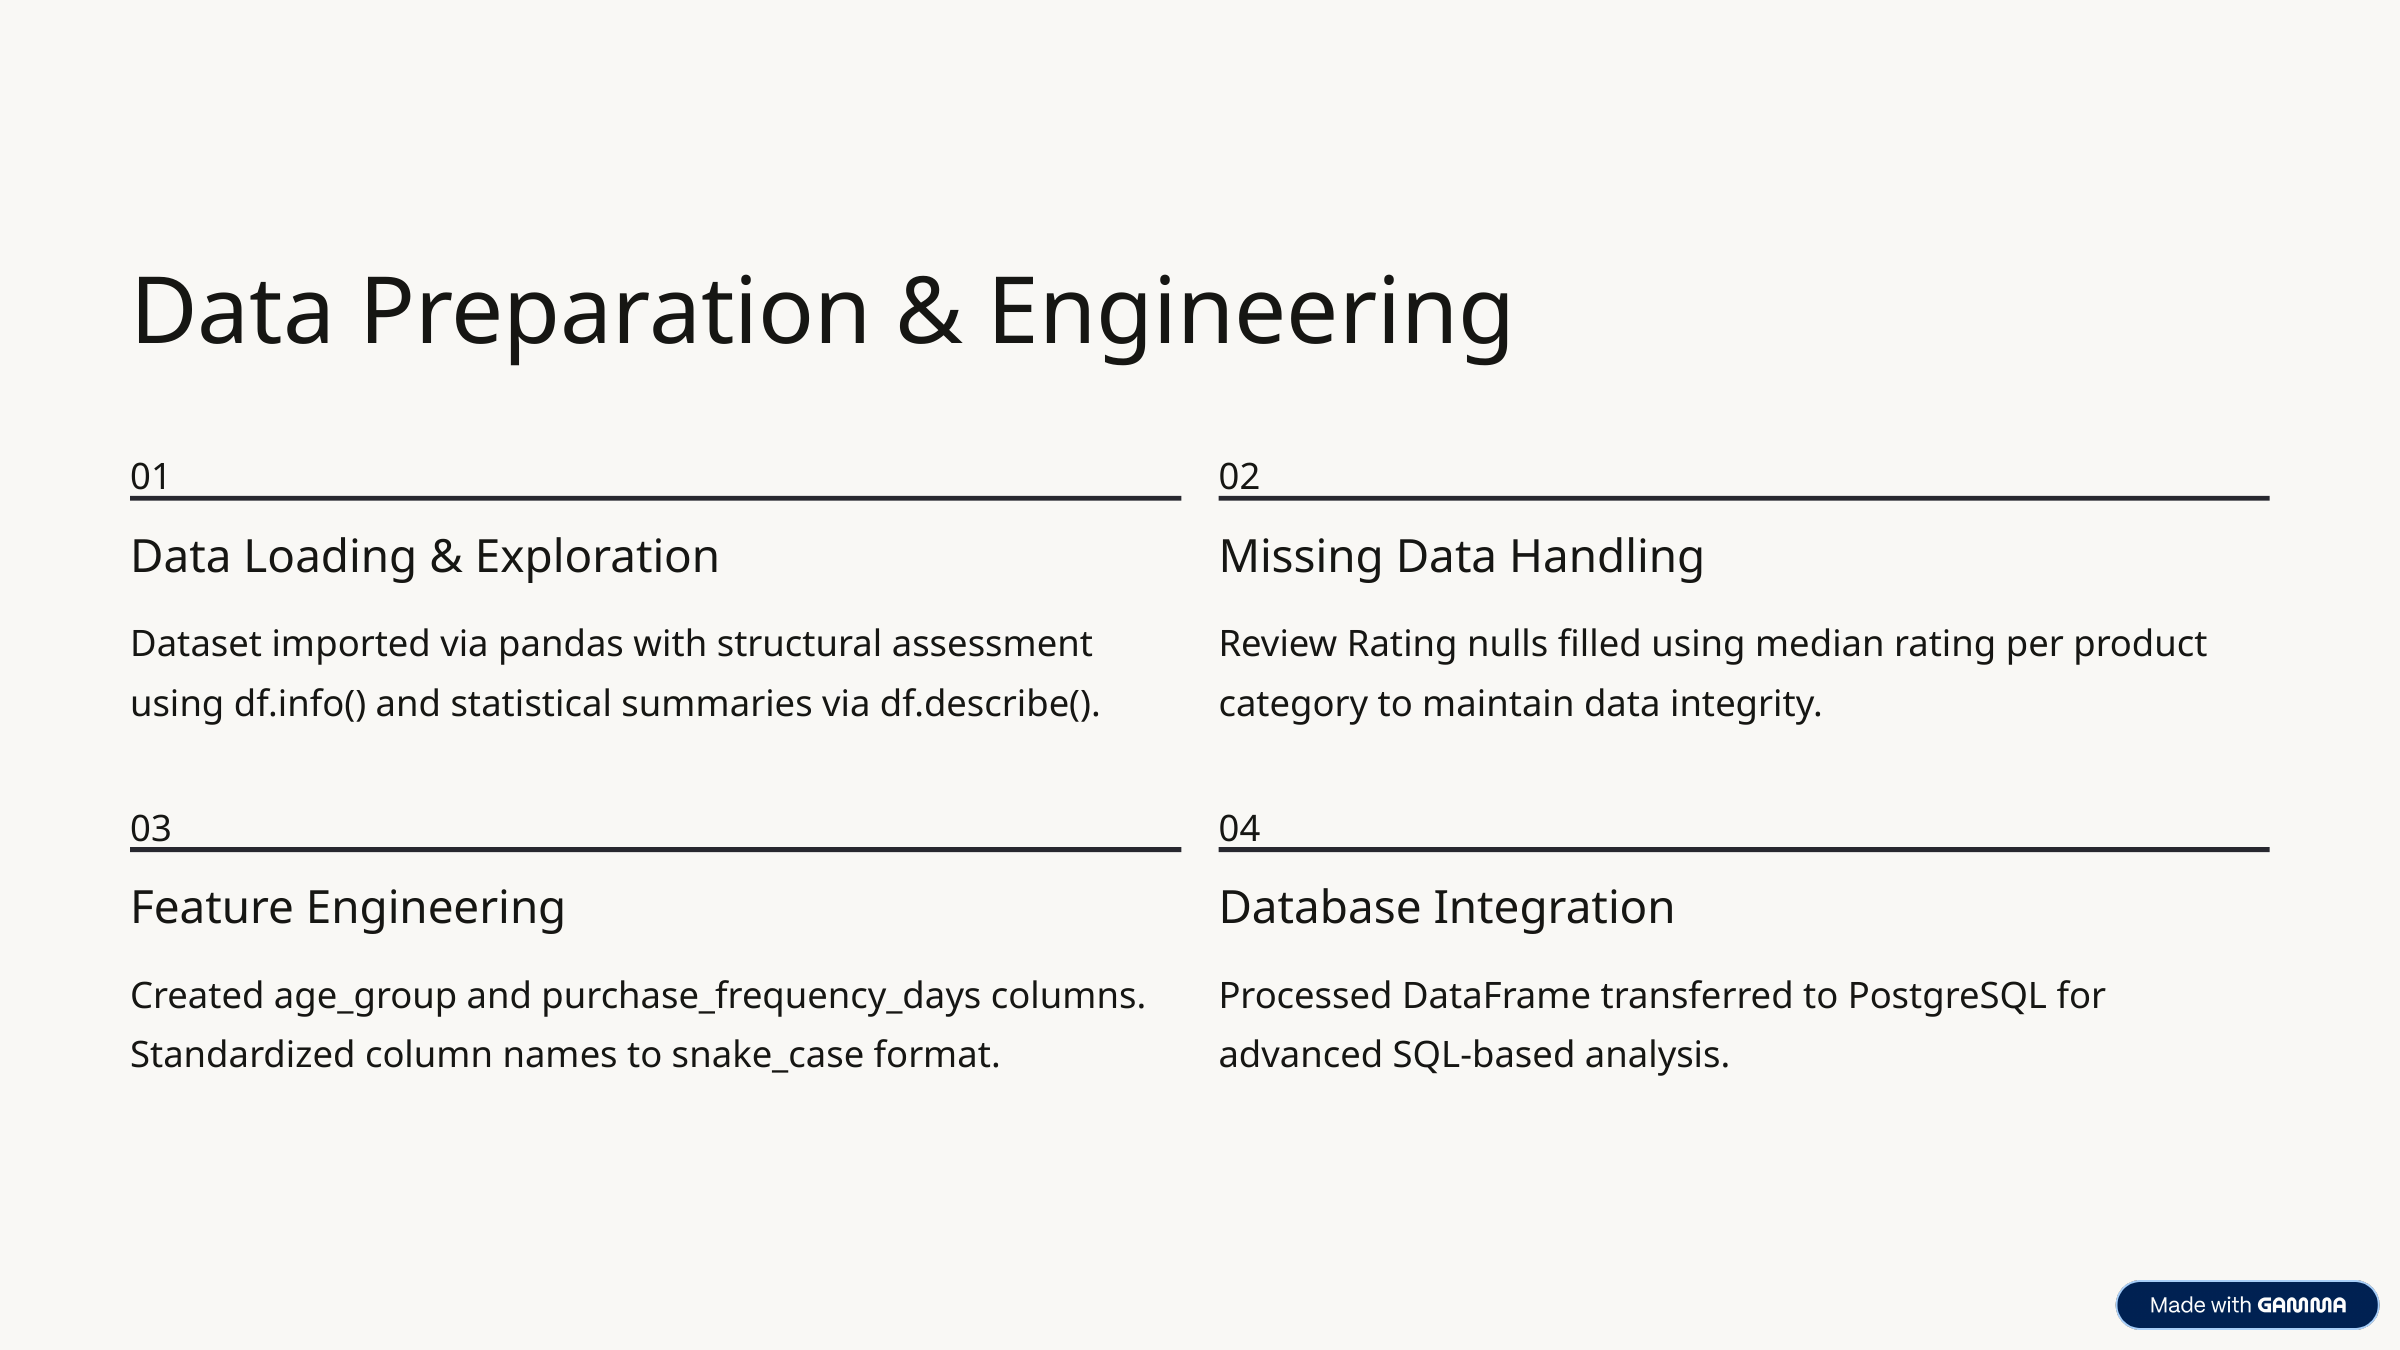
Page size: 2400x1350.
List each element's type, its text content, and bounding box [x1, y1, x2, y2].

text_box Data Loading & Exploration [130, 524, 724, 583]
picture [2106, 1271, 2389, 1339]
text_box Review Rating nulls filled using median rating per product category to maintain data integrity. [1218, 604, 2270, 724]
text_box 03 [130, 788, 168, 836]
text_box [1218, 847, 2270, 853]
text_box [130, 495, 1182, 501]
text_box Database Integration [1218, 875, 1684, 934]
text_box 04 [1218, 788, 1256, 836]
text_box Missing Data Handling [1218, 524, 1701, 583]
text_box Processed DataFrame transferred to PostgreSQL for advanced SQL-based analysis. [1218, 956, 2270, 1076]
text_box 01 [130, 437, 168, 484]
text_box Data Preparation & Engineering [130, 246, 1500, 364]
text_box [130, 847, 1182, 853]
text_box Dataset imported via pandas with structural assessment using df.info() and statistical summaries via df.describe(). [130, 604, 1182, 724]
text_box [1218, 495, 2270, 501]
text_box Created age_group and purchase_frequency_days columns. Standardized column names to snake_case format. [130, 956, 1182, 1076]
text_box 02 [1218, 437, 1256, 484]
text_box Feature Engineering [130, 875, 596, 934]
